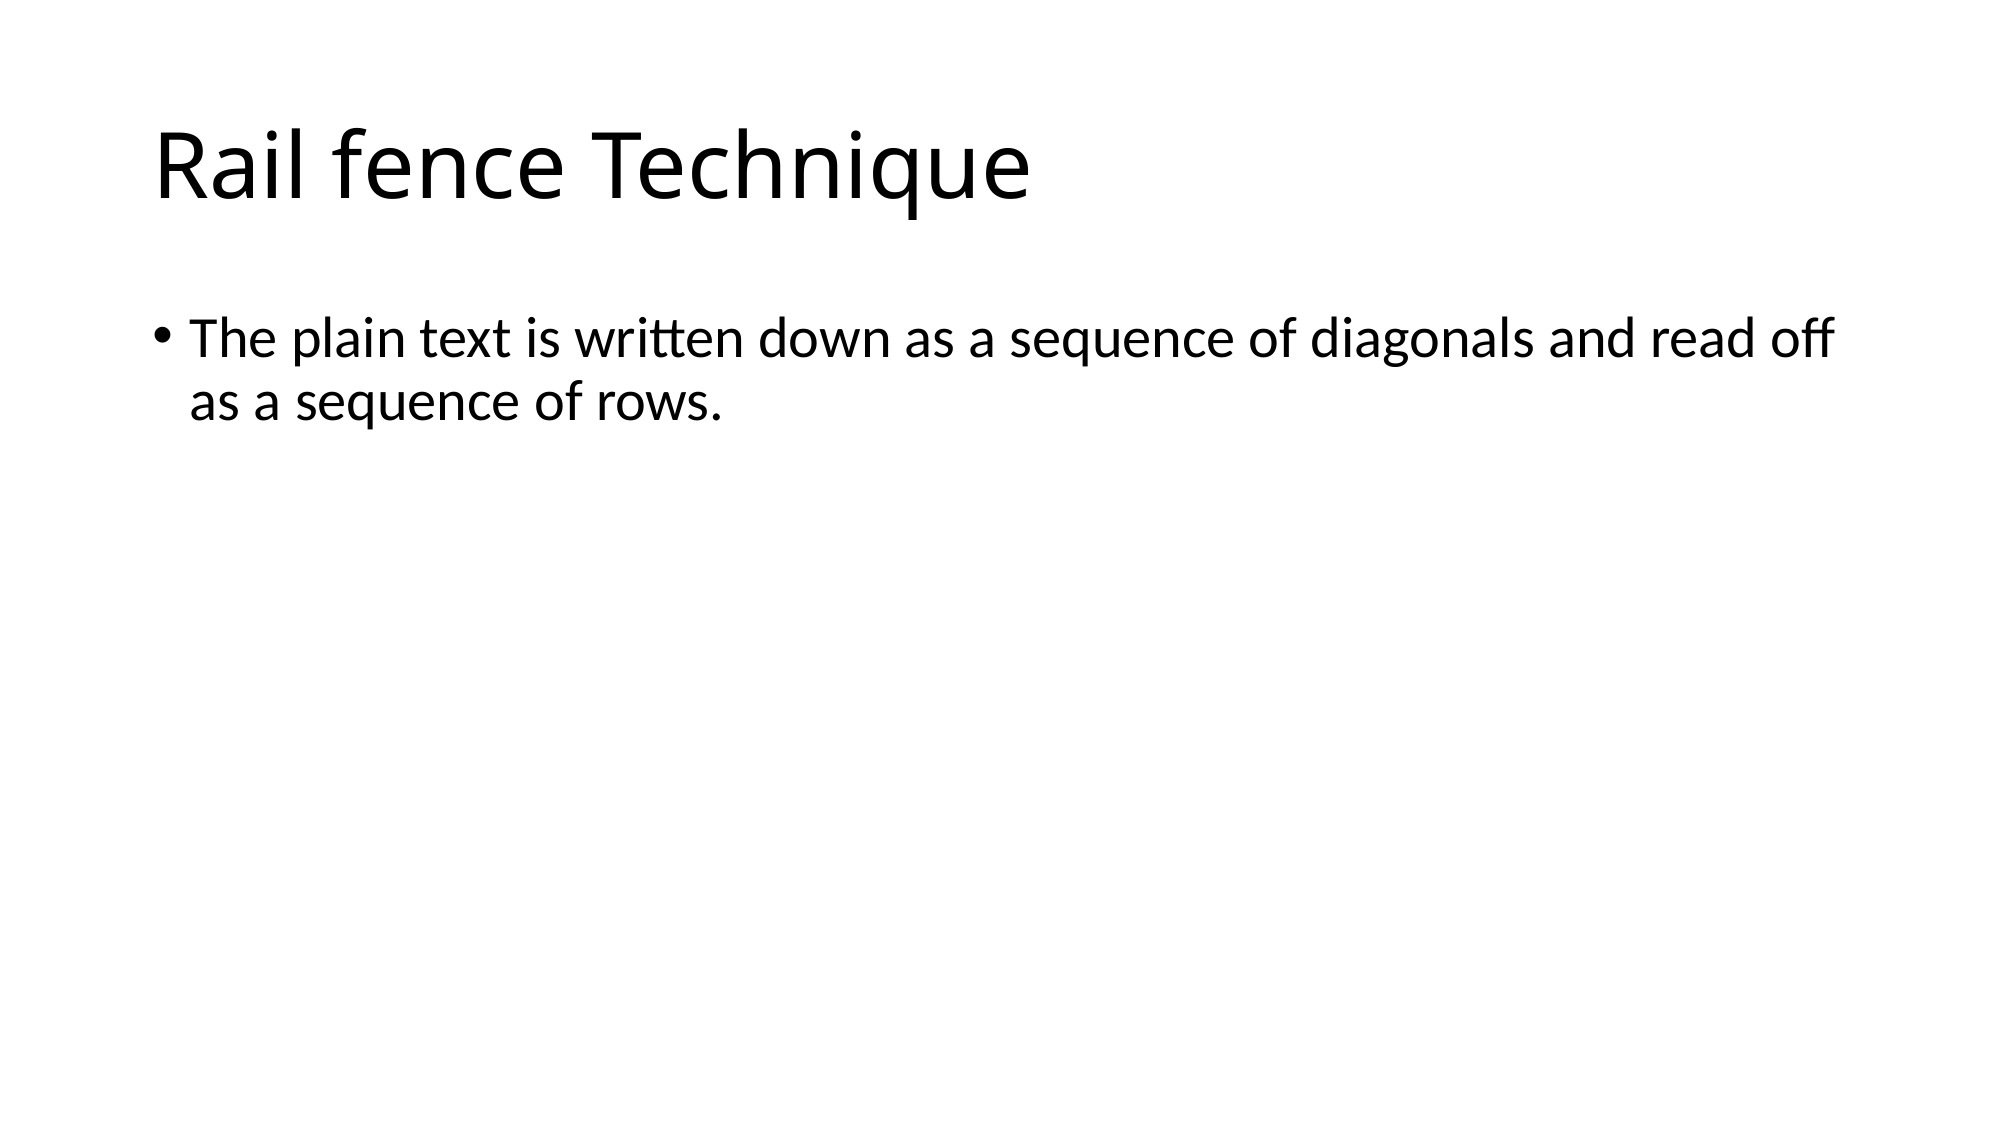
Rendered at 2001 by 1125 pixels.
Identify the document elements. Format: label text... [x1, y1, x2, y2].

list The plain text is written down as a sequence of diagonals and read off as a sequence of rows. [137, 299, 1863, 1014]
title Rail fence Technique [137, 59, 1863, 278]
